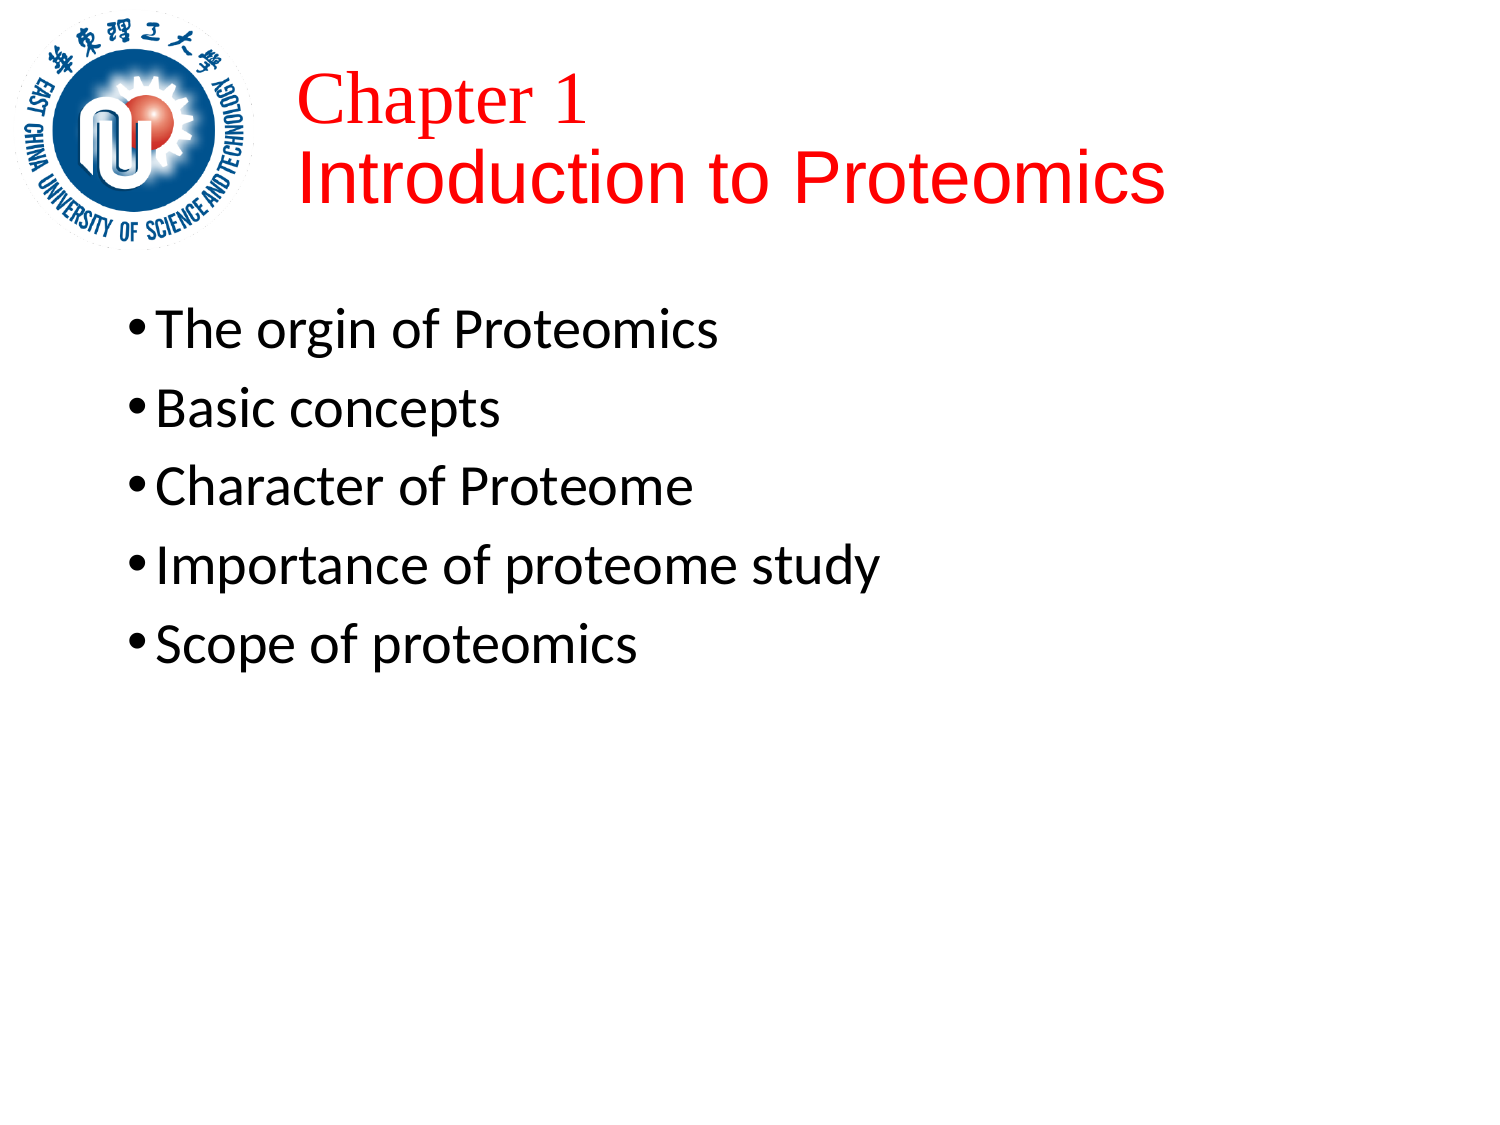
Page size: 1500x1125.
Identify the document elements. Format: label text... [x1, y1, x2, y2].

picture [13, 9, 254, 250]
list The orgin of Proteomics Basic concepts Character of Proteome Importance of proteome study Scope of proteomics [112, 290, 1388, 1000]
title Chapter 1 Introduction to Proteomics [281, 37, 1488, 241]
